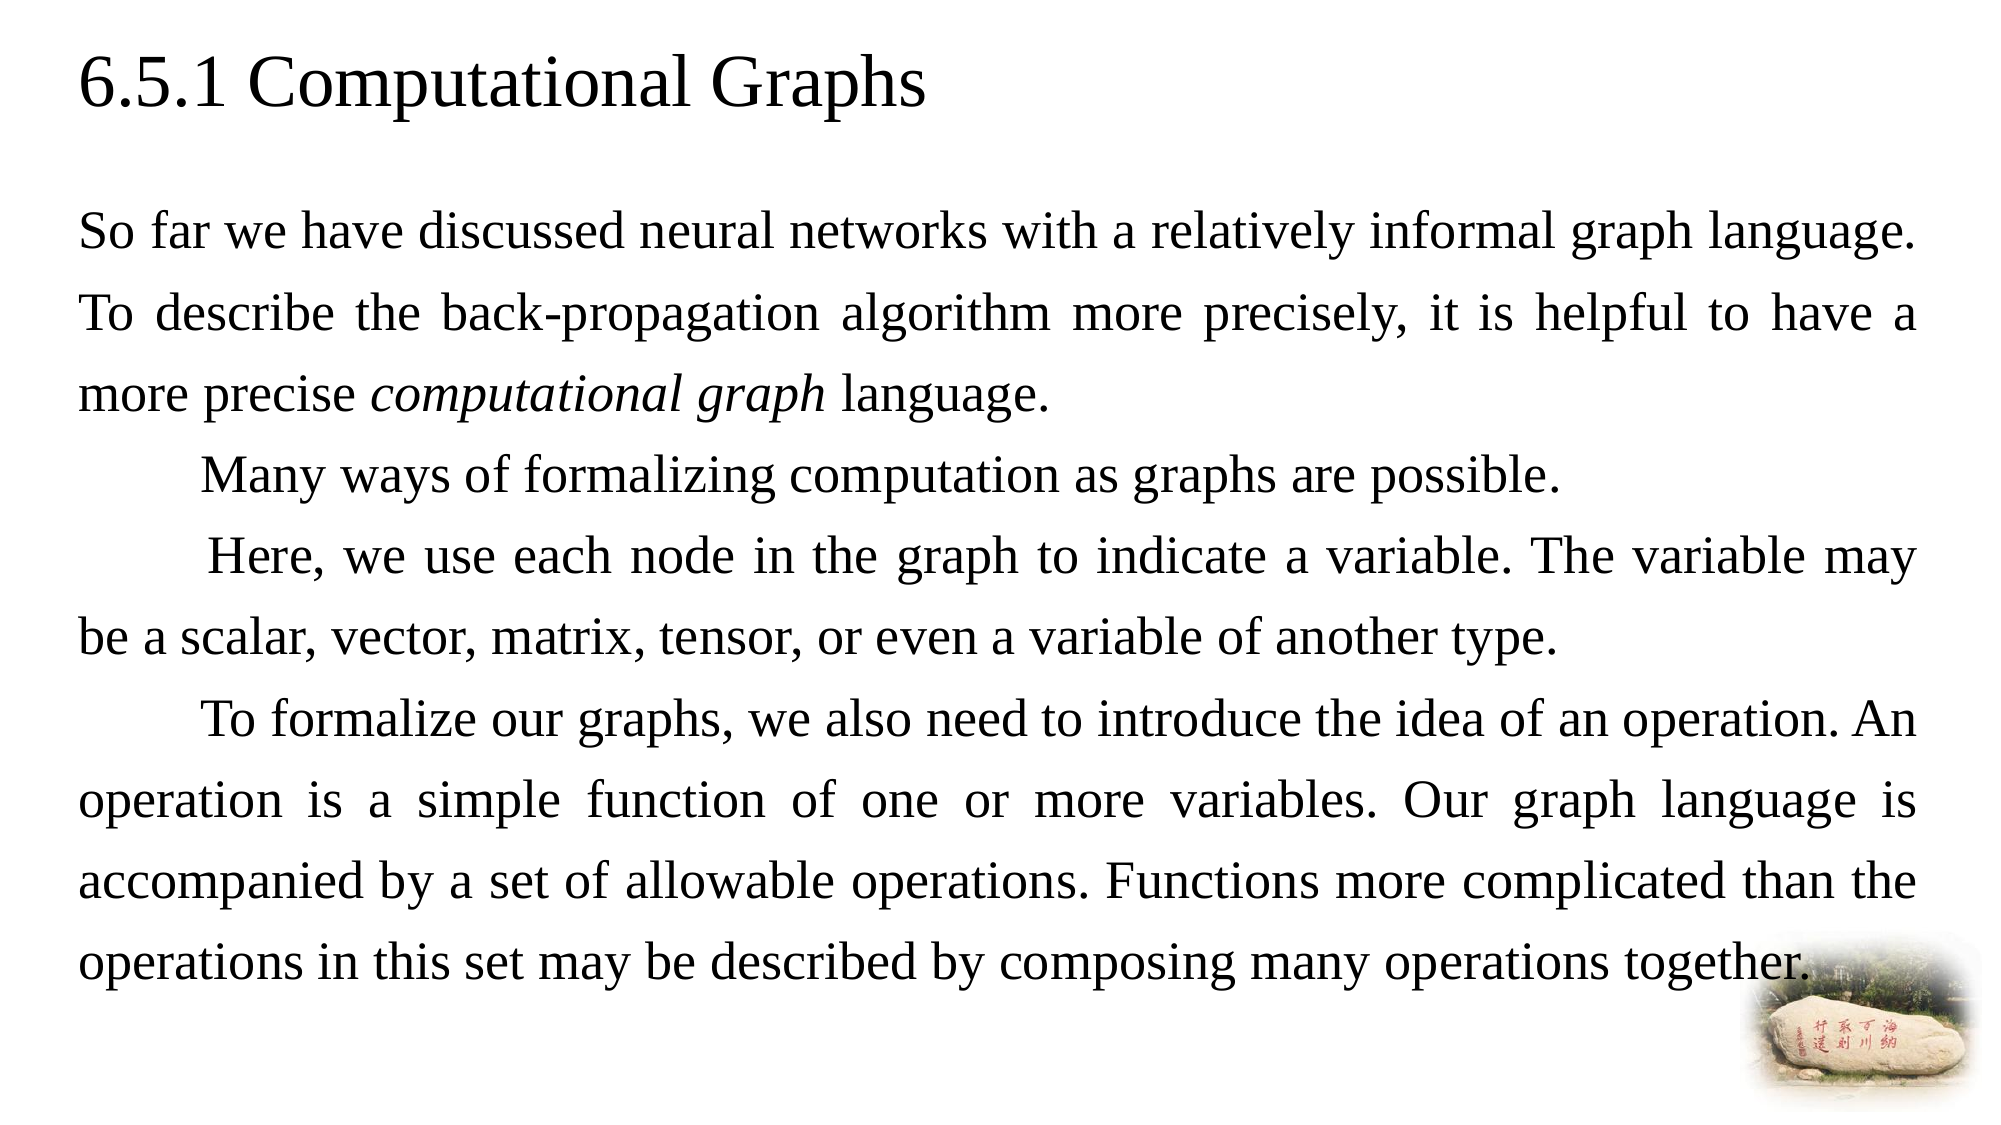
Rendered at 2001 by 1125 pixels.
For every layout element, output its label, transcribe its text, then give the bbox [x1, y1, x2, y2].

picture [1740, 927, 1985, 1112]
list So far we have discussed neural networks with a relatively informal graph language. To describe the back-propagation algorithm more precisely, it is helpful to have a more precise computational graph language. Many ways of formalizing computation as graphs are possible. Here, we use each node in the graph to indicate a variable. The variable may be a scalar, vector, matrix, tensor, or even a variable of another type. To formalize our graphs, we also need to introduce the idea of an operation. An operation is a simple function of one or more variables. Our graph language is accompanied by a set of allowable operations. Functions more complicated than the operations in this set may be described by composing many operations together. [63, 171, 1936, 1014]
title 6.5.1 Computational Graphs [63, 21, 1936, 142]
